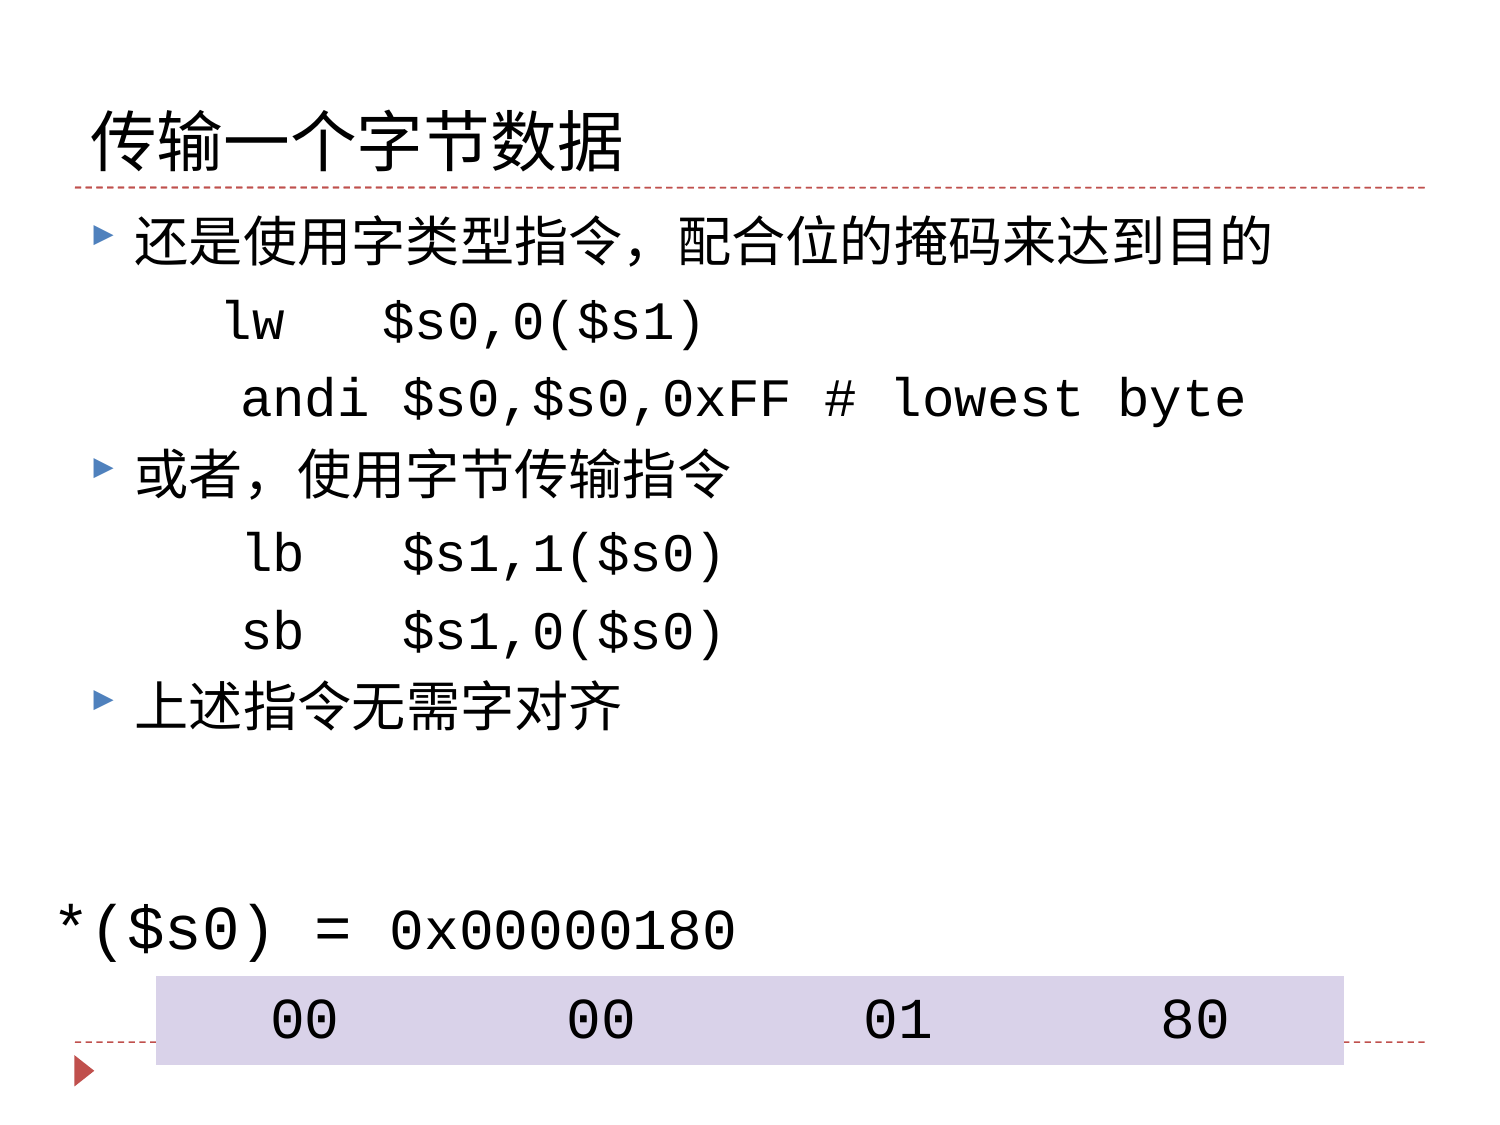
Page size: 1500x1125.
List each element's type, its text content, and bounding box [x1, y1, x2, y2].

list 还是使用字类型指令，配合位的掩码来达到目的 lw $s0,0($s1) andi $s0,$s0,0xFF # lowest byte 或者，使用字节传输指令 lb $s1,1($s0) sb $s1,0($s0) 上述指令无需字对齐 [75, 200, 1425, 1006]
table_header 00 [156, 983, 453, 1065]
title 传输一个字节数据 [75, 24, 1425, 188]
table_header 01 [750, 983, 1047, 1065]
text_box *($s0) = 0x00000180 [37, 880, 1109, 983]
table_header 00 [453, 983, 750, 1065]
table_header 80 [1047, 976, 1344, 1065]
